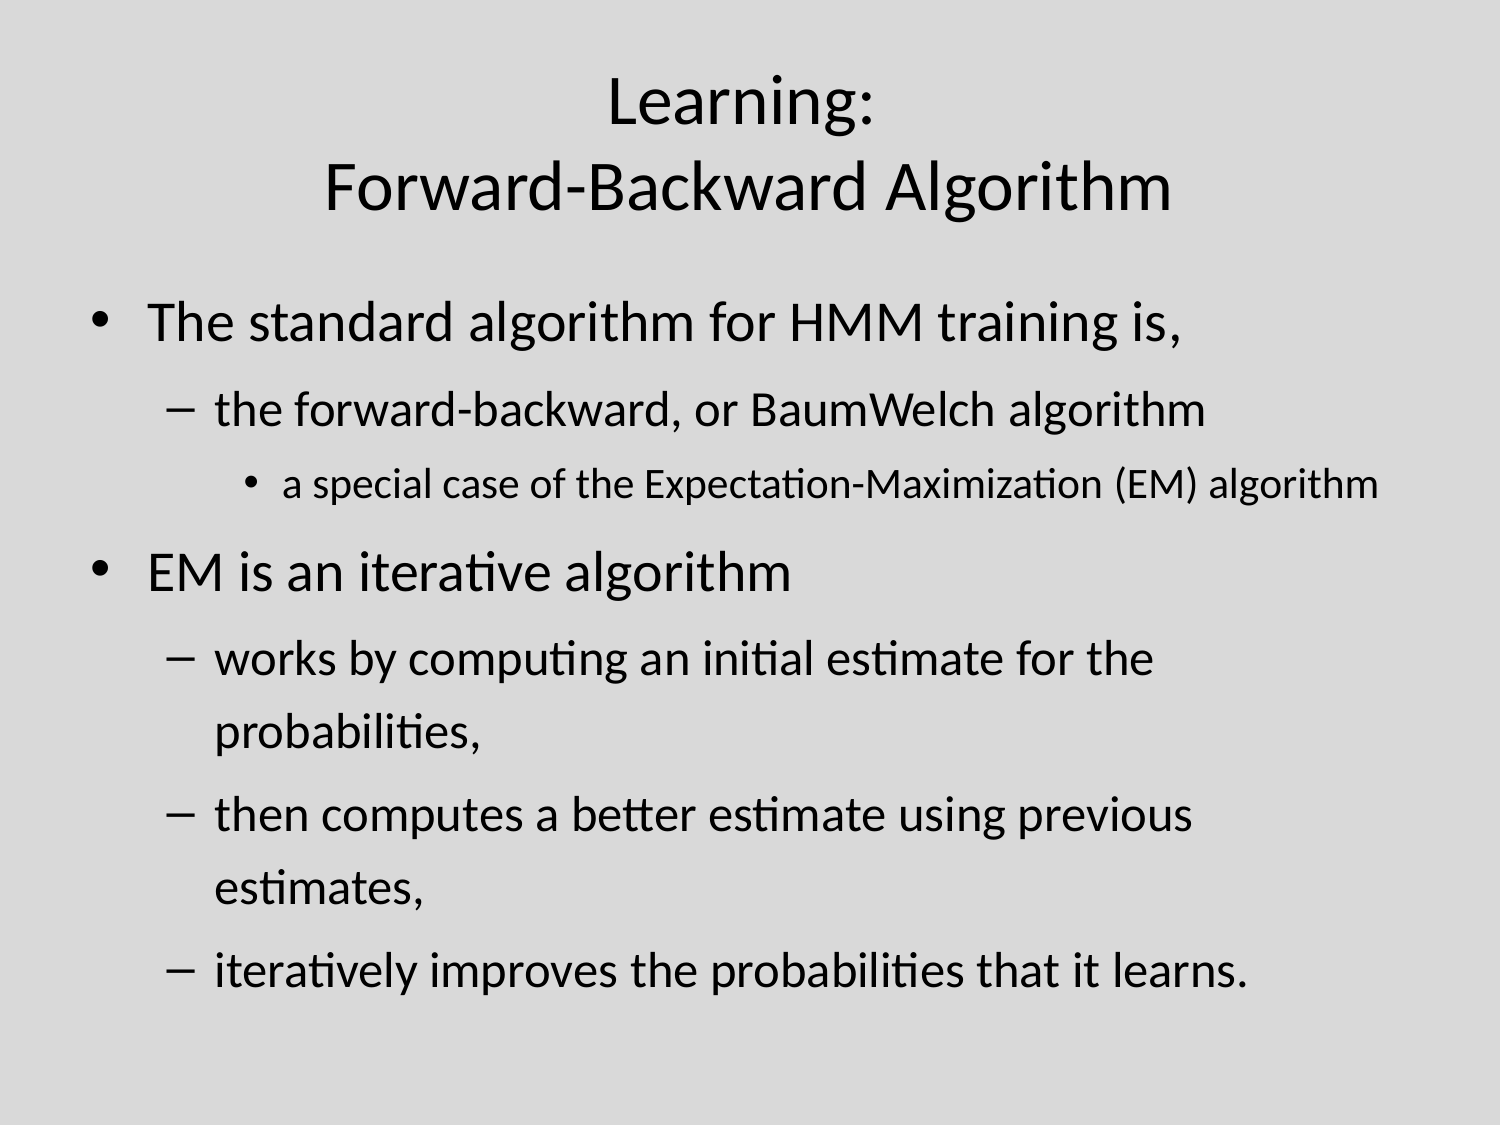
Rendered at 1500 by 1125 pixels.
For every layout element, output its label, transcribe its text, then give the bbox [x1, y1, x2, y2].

title Learning: Forward-Backward Algorithm [75, 45, 1425, 233]
list The standard algorithm for HMM training is, the forward-backward, or BaumWelch algorithm a special case of the Expectation-Maximization (EM) algorithm EM is an iterative algorithm works by computing an initial estimate for the probabilities, then computes a better estimate using previous estimates, iteratively improves the probabilities that it learns. [75, 262, 1425, 1005]
